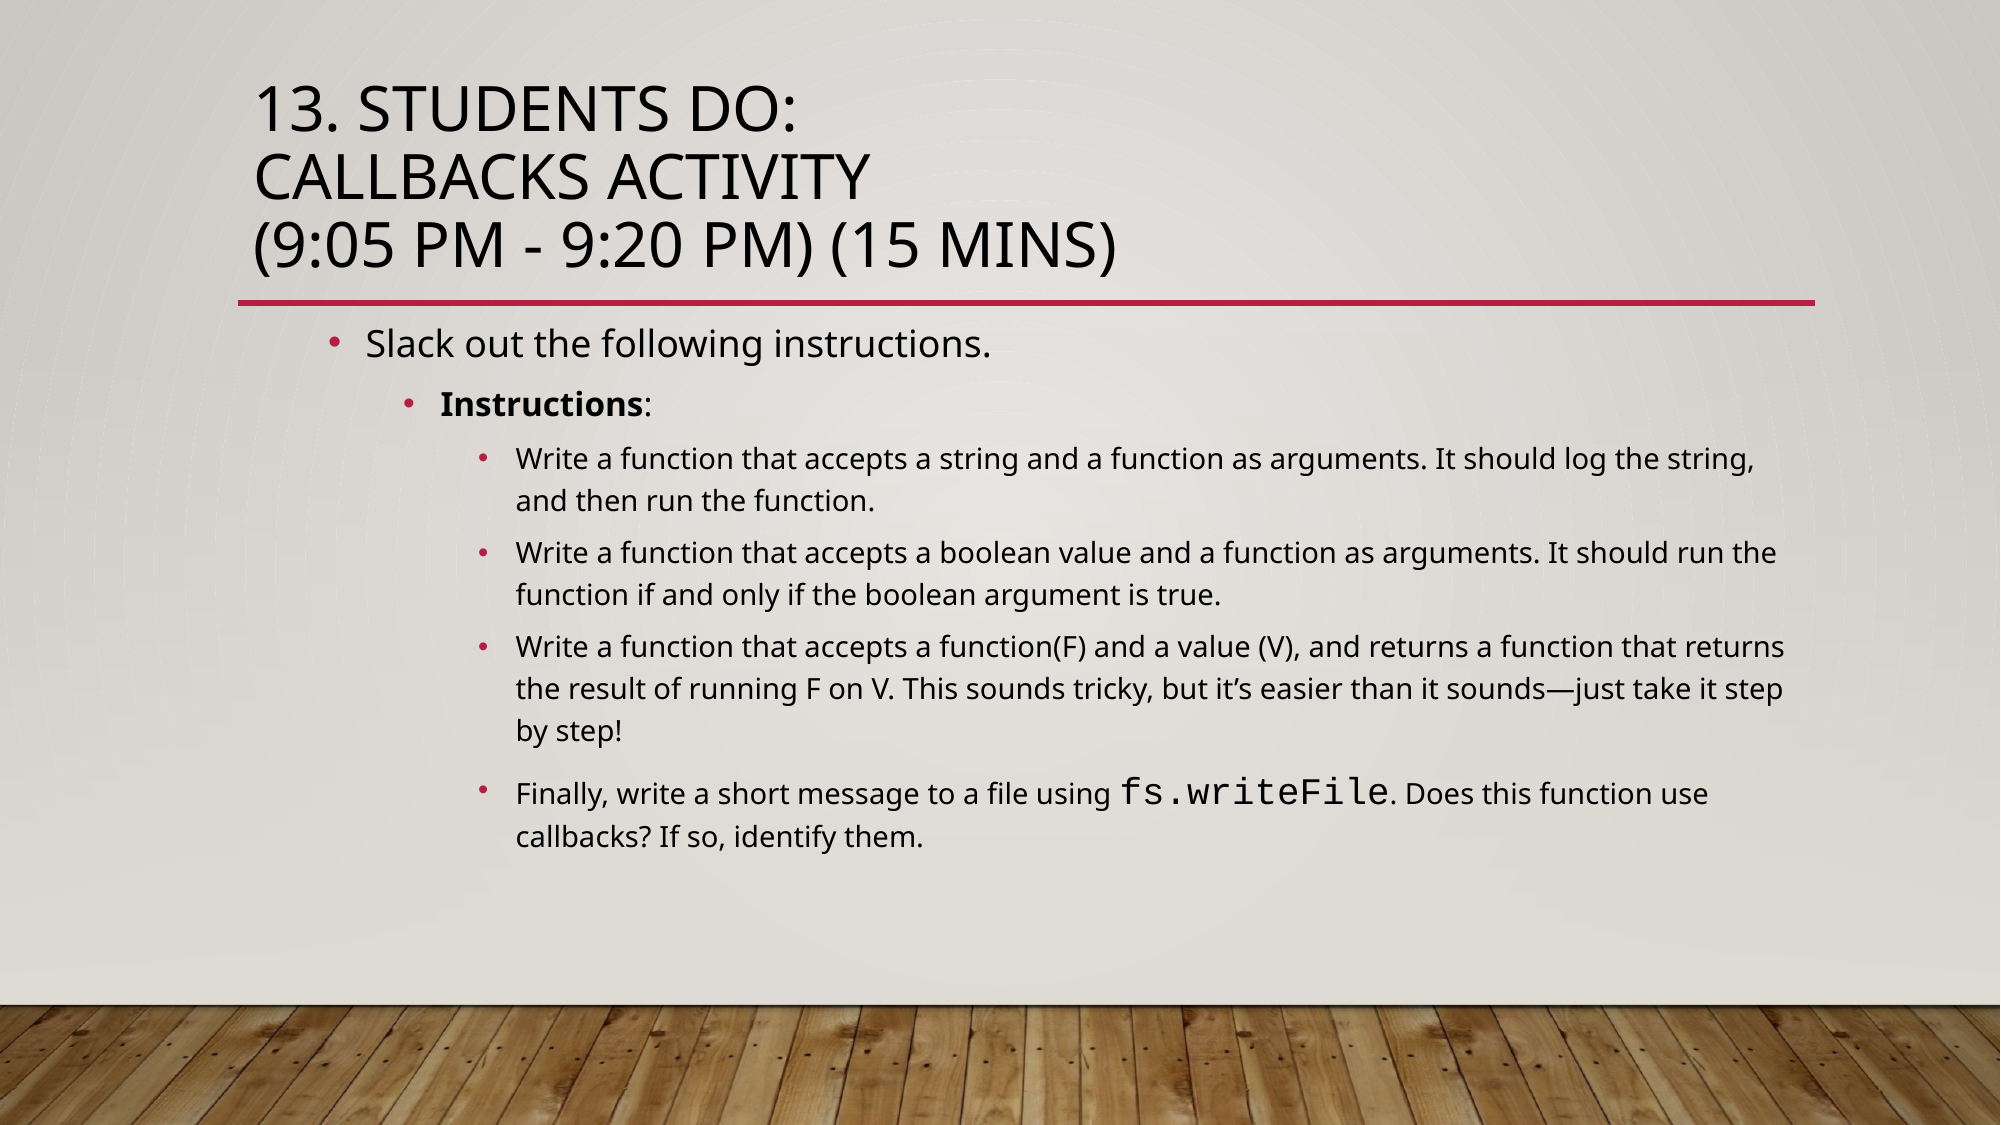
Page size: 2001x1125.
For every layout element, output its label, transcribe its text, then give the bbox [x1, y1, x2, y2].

picture [0, 1005, 2000, 1125]
list Slack out the following instructions. Instructions: Write a function that accepts a string and a function as arguments. It should log the string, and then run the function. Write a function that accepts a boolean value and a function as arguments. It should run the function if and only if the boolean argument is true. Write a function that accepts a function(F) and a value (V), and returns a function that returns the result of running F on V. This sounds tricky, but it’s easier than it sounds—just take it step by step! Finally, write a short message to a file using fs.writeFile. Does this function use callbacks? If so, identify them. [238, 306, 1814, 982]
title 13. Students Do: Callbacks Activity (9:05 PM - 9:20 PM) (15 mins) [238, 70, 1814, 291]
